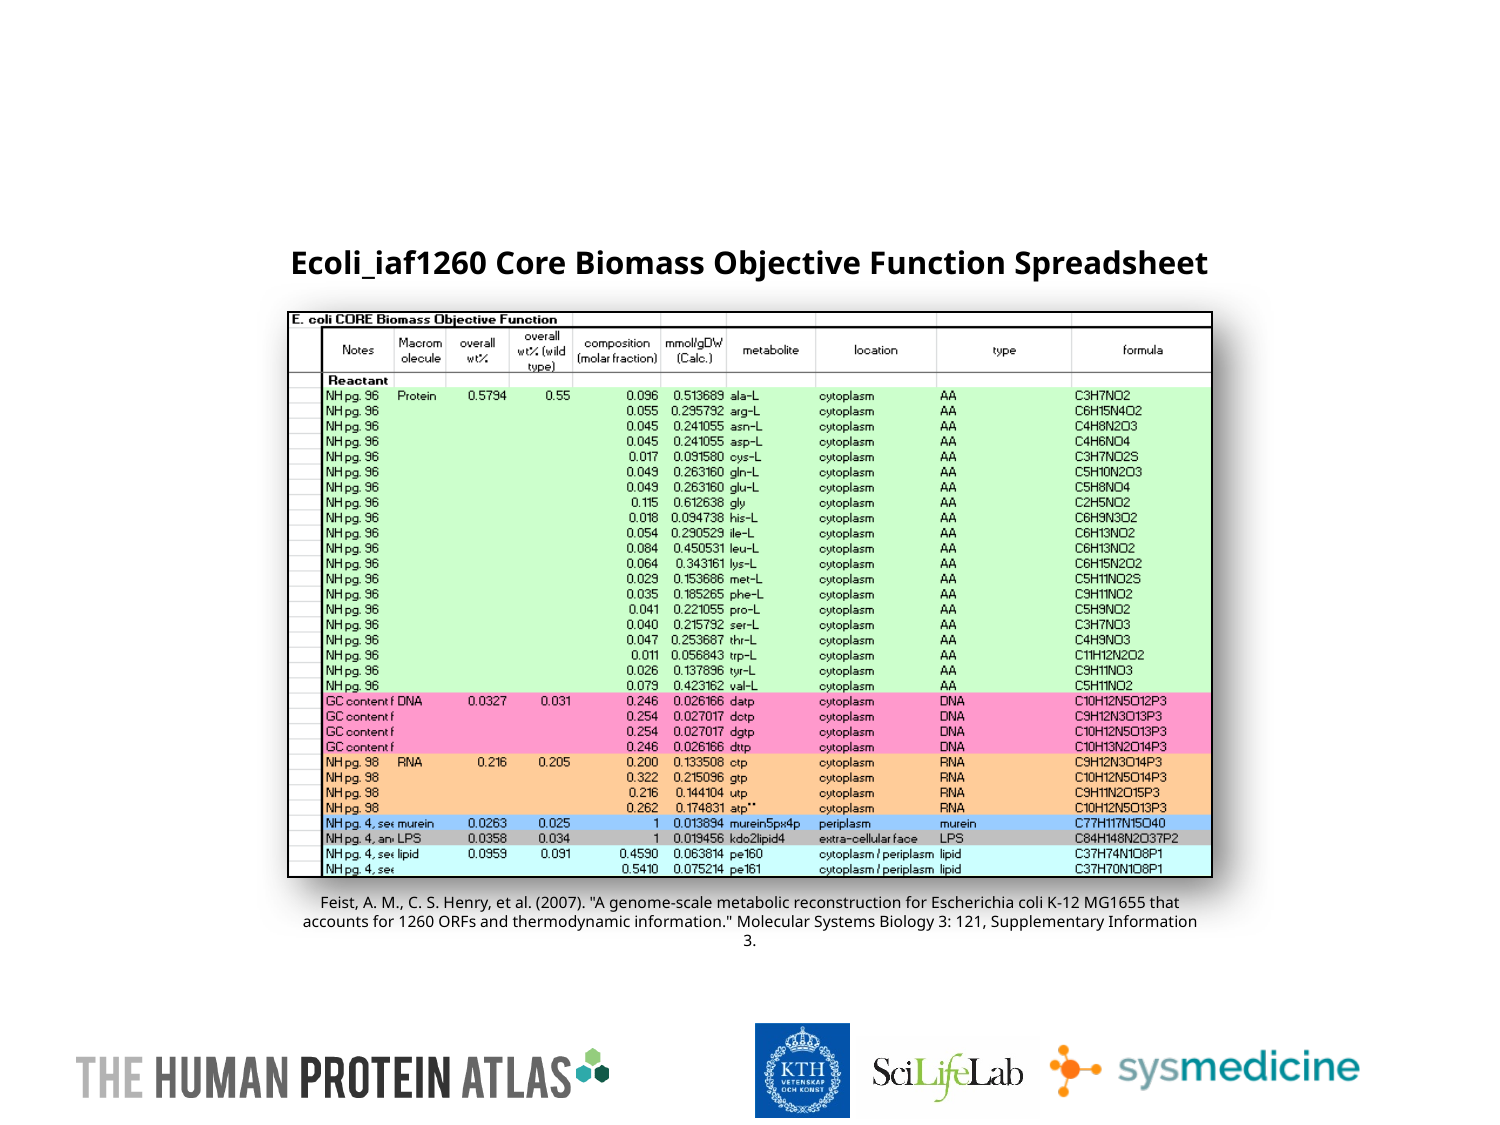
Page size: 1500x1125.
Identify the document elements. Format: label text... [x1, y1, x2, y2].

picture [856, 1036, 1040, 1119]
title Ecoli_iaf1260 Core Biomass Objective Function Spreadsheet [187, 212, 1313, 313]
picture [1049, 1044, 1360, 1098]
text_box Feist, A. M., C. S. Henry, et al. (2007). "A genome-scale metabolic reconstruction for Escherichia coli K-12 MG1655 that accounts for 1260 ORFs and thermodynamic information." Molecular Systems Biology 3: 121, Supplementary Information 3. [281, 885, 1219, 957]
picture [288, 312, 1212, 877]
picture [76, 1048, 609, 1098]
picture [755, 1023, 850, 1118]
